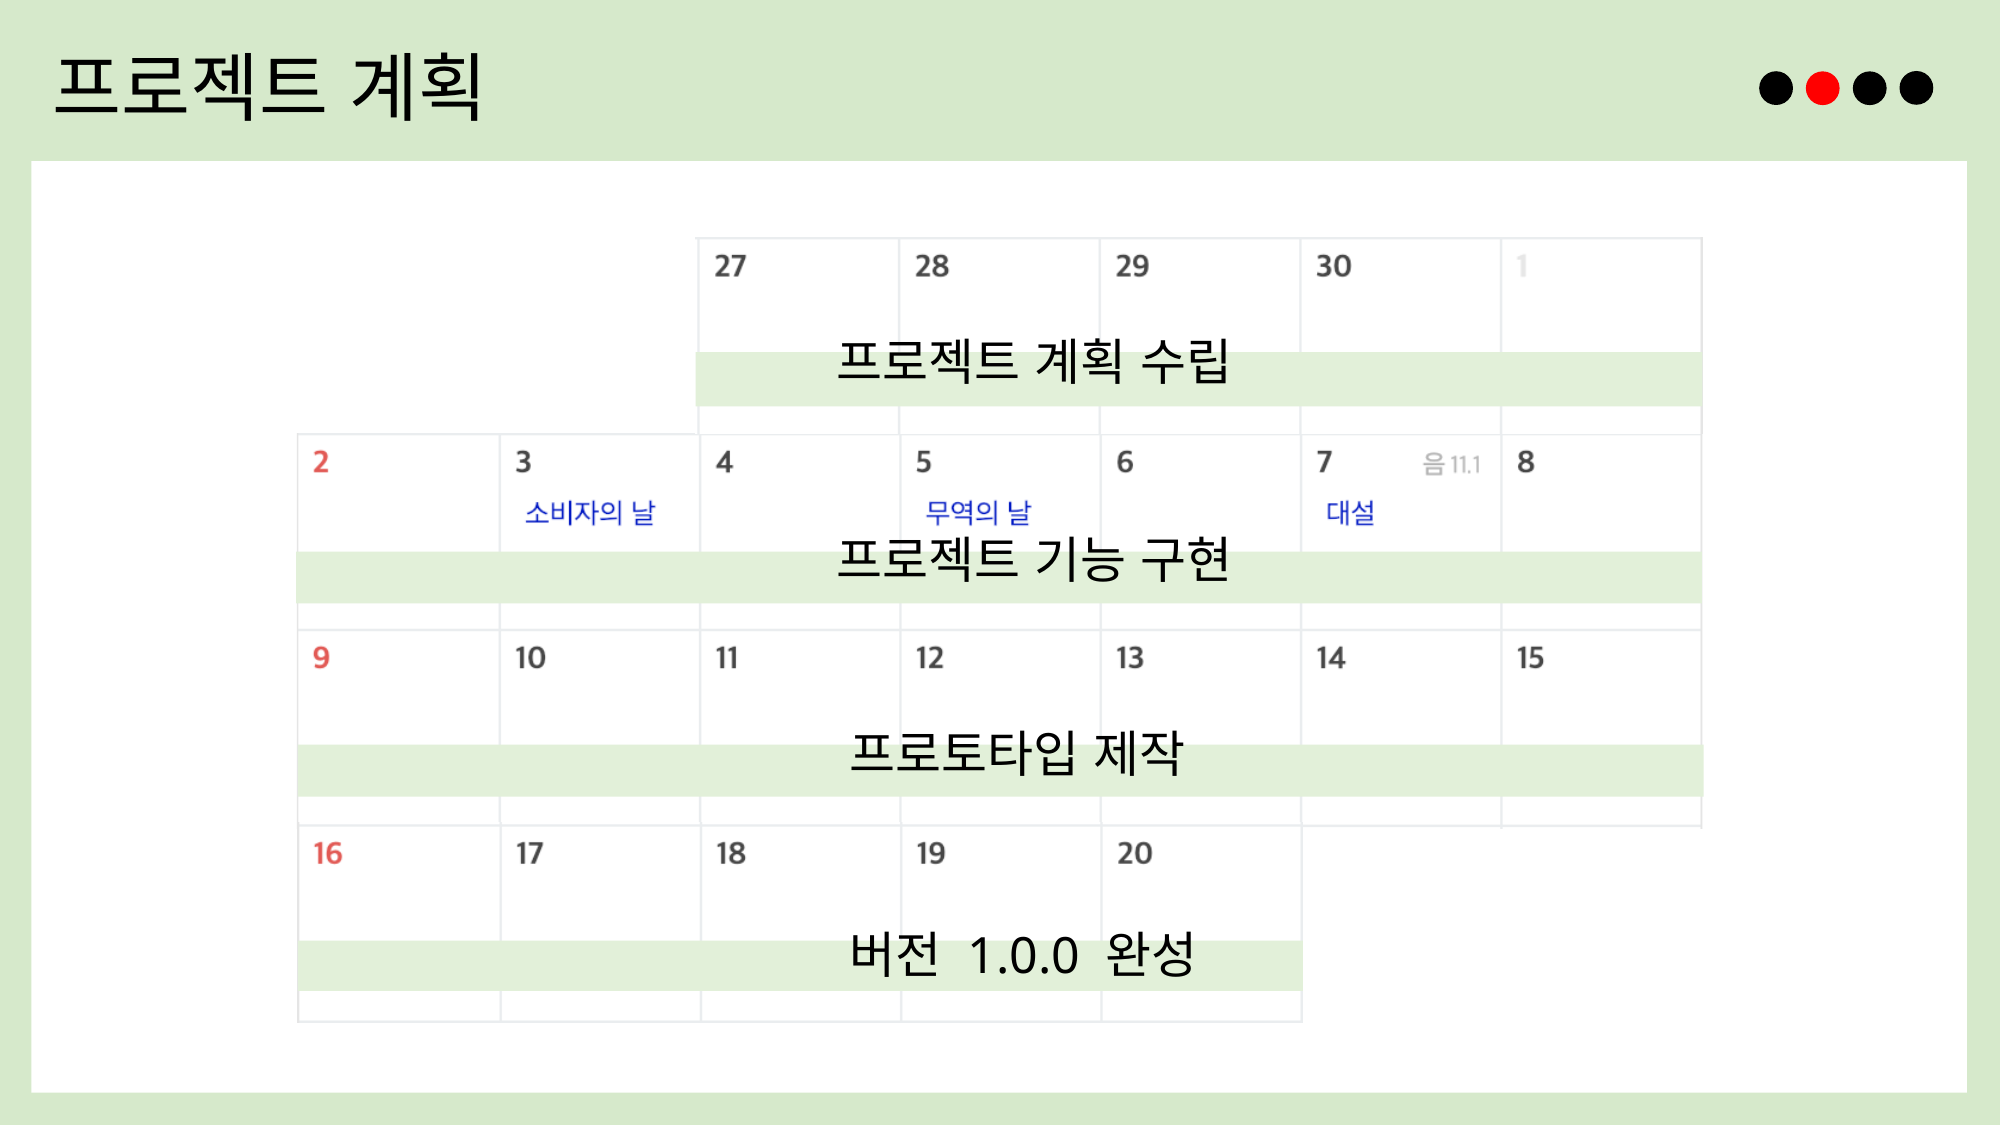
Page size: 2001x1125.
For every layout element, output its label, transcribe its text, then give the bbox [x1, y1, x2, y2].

text_box [1758, 70, 1795, 107]
text_box [1804, 70, 1841, 107]
text_box [1851, 70, 1888, 107]
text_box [296, 238, 1704, 1023]
text_box 프로젝트 계획 [37, 32, 907, 138]
text_box [30, 160, 1968, 1094]
text_box [0, 0, 2000, 1125]
text_box [1898, 69, 1935, 106]
